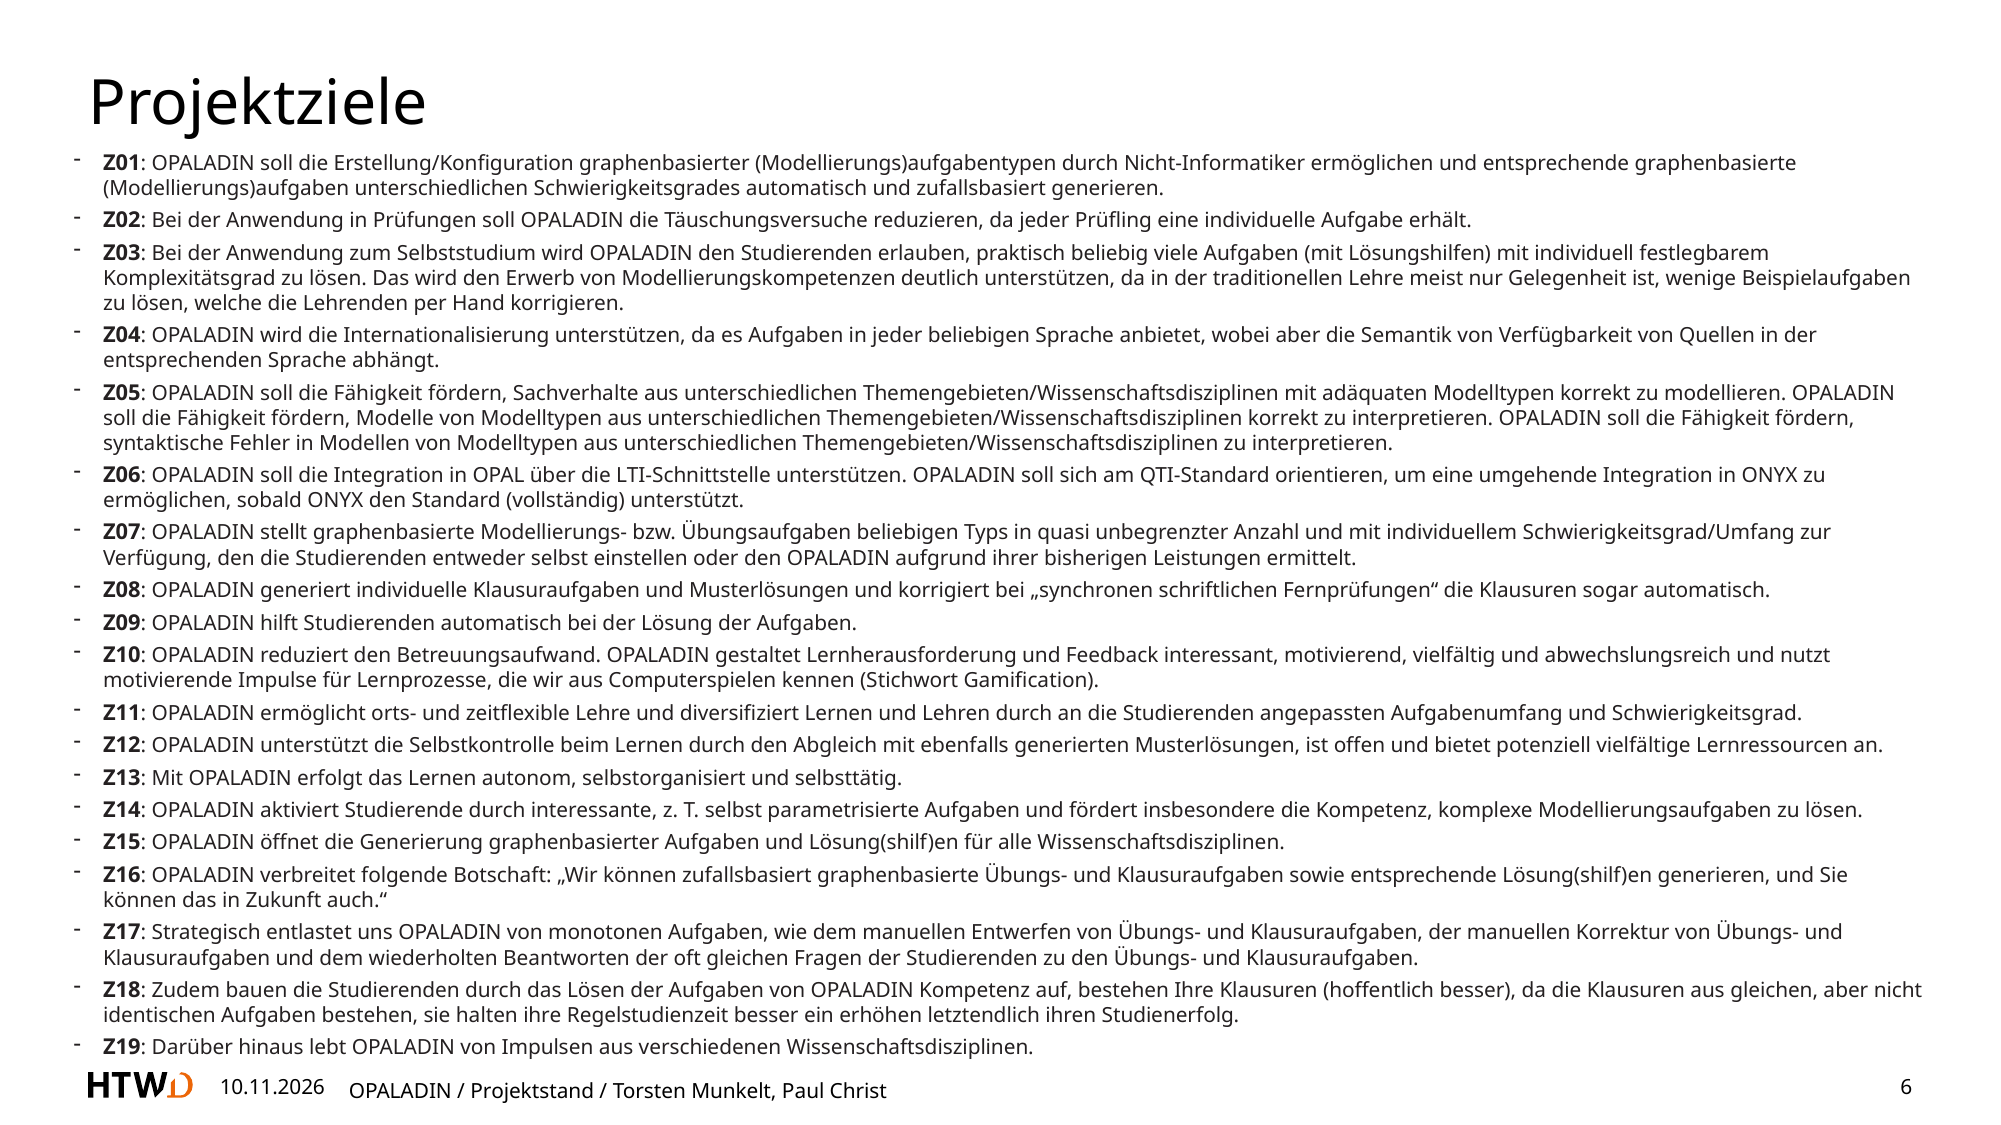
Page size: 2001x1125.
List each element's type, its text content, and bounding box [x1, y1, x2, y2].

title Projektziele [88, 61, 1912, 148]
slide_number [210, 1072, 335, 1103]
slide_number 6 [1823, 1072, 1913, 1103]
footer OPALADIN / Projektstand / Torsten Munkelt, Paul Christ [348, 1072, 1767, 1103]
list Z01: OPALADIN soll die Erstellung/Konfiguration graphenbasierter (Modellierungs)aufgabentypen durch Nicht-Informatiker ermöglichen und entsprechende graphenbasierte (Modellierungs)aufgaben unterschiedlichen Schwierigkeitsgrades automatisch und zufallsbasiert generieren. Z02: Bei der Anwendung in Prüfungen soll OPALADIN die Täuschungsversuche reduzieren, da jeder Prüfling eine individuelle Aufgabe erhält. Z03: Bei der Anwendung zum Selbststudium wird OPALADIN den Studierenden erlauben, praktisch beliebig viele Aufgaben (mit Lösungshilfen) mit individuell festlegbarem Komplexitätsgrad zu lösen. Das wird den Erwerb von Modellierungskompetenzen deutlich unterstützen, da in der traditionellen Lehre meist nur Gelegenheit ist, wenige Beispielaufgaben zu lösen, welche die Lehrenden per Hand korrigieren. Z04: OPALADIN wird die Internationalisierung unterstützen, da es Aufgaben in jeder beliebigen Sprache anbietet, wobei aber die Semantik von Verfügbarkeit von Quellen in der entsprechenden Sprache abhängt. Z05: OPALADIN soll die Fähigkeit fördern, Sachverhalte aus unterschiedlichen Themengebieten/Wissenschaftsdisziplinen mit adäquaten Modelltypen korrekt zu modellieren. OPALADIN soll die Fähigkeit fördern, Modelle von Modelltypen aus unterschiedlichen Themengebieten/Wissenschaftsdisziplinen korrekt zu interpretieren. OPALADIN soll die Fähigkeit fördern, syntaktische Fehler in Modellen von Modelltypen aus unterschiedlichen Themengebieten/Wissenschaftsdisziplinen zu interpretieren. Z06: OPALADIN soll die Integration in OPAL über die LTI-Schnittstelle unterstützen. OPALADIN soll sich am QTI-Standard orientieren, um eine umgehende Integration in ONYX zu ermöglichen, sobald ONYX den Standard (vollständig) unterstützt. Z07: OPALADIN stellt graphenbasierte Modellierungs- bzw. Übungsaufgaben beliebigen Typs in quasi unbegrenzter Anzahl und mit individuellem Schwierigkeitsgrad/Umfang zur Verfügung, den die Studierenden entweder selbst einstellen oder den OPALADIN aufgrund ihrer bisherigen Leistungen ermittelt. Z08: OPALADIN generiert individuelle Klausuraufgaben und Musterlösungen und korrigiert bei „synchronen schriftlichen Fernprüfungen“ die Klausuren sogar automatisch. Z09: OPALADIN hilft Studierenden automatisch bei der Lösung der Aufgaben. Z10: OPALADIN reduziert den Betreuungsaufwand. OPALADIN gestaltet Lernherausforderung und Feedback interessant, motivierend, vielfältig und abwechslungsreich und nutzt motivierende Impulse für Lernprozesse, die wir aus Computerspielen kennen (Stichwort Gamification). Z11: OPALADIN ermöglicht orts- und zeitflexible Lehre und diversifiziert Lernen und Lehren durch an die Studierenden angepassten Aufgabenumfang und Schwierigkeitsgrad. Z12: OPALADIN unterstützt die Selbstkontrolle beim Lernen durch den Abgleich mit ebenfalls generierten Musterlösungen, ist offen und bietet potenziell vielfältige Lernressourcen an. Z13: Mit OPALADIN erfolgt das Lernen autonom, selbstorganisiert und selbsttätig. Z14: OPALADIN aktiviert Studierende durch interessante, z. T. selbst parametrisierte Aufgaben und fördert insbesondere die Kompetenz, komplexe Modellierungsaufgaben zu lösen. Z15: OPALADIN öffnet die Generierung graphenbasierter Aufgaben und Lösung(shilf)en für alle Wissenschaftsdisziplinen. Z16: OPALADIN verbreitet folgende Botschaft: „Wir können zufallsbasiert graphenbasierte Übungs- und Klausuraufgaben sowie entsprechende Lösung(shilf)en generieren, und Sie können das in Zukunft auch.“ Z17: Strategisch entlastet uns OPALADIN von monotonen Aufgaben, wie dem manuellen Entwerfen von Übungs- und Klausuraufgaben, der manuellen Korrektur von Übungs- und Klausuraufgaben und dem wiederholten Beantworten der oft gleichen Fragen der Studierenden zu den Übungs- und Klausuraufgaben. Z18: Zudem bauen die Studierenden durch das Lösen der Aufgaben von OPALADIN Kompetenz auf, bestehen Ihre Klausuren (hoffentlich besser), da die Klausuren aus gleichen, aber nicht identischen Aufgaben bestehen, sie halten ihre Regelstudienzeit besser ein erhöhen letztendlich ihren Studienerfolg. Z19: Darüber hinaus lebt OPALADIN von Impulsen aus verschiedenen Wissenschaftsdisziplinen. [73, 148, 1927, 1064]
